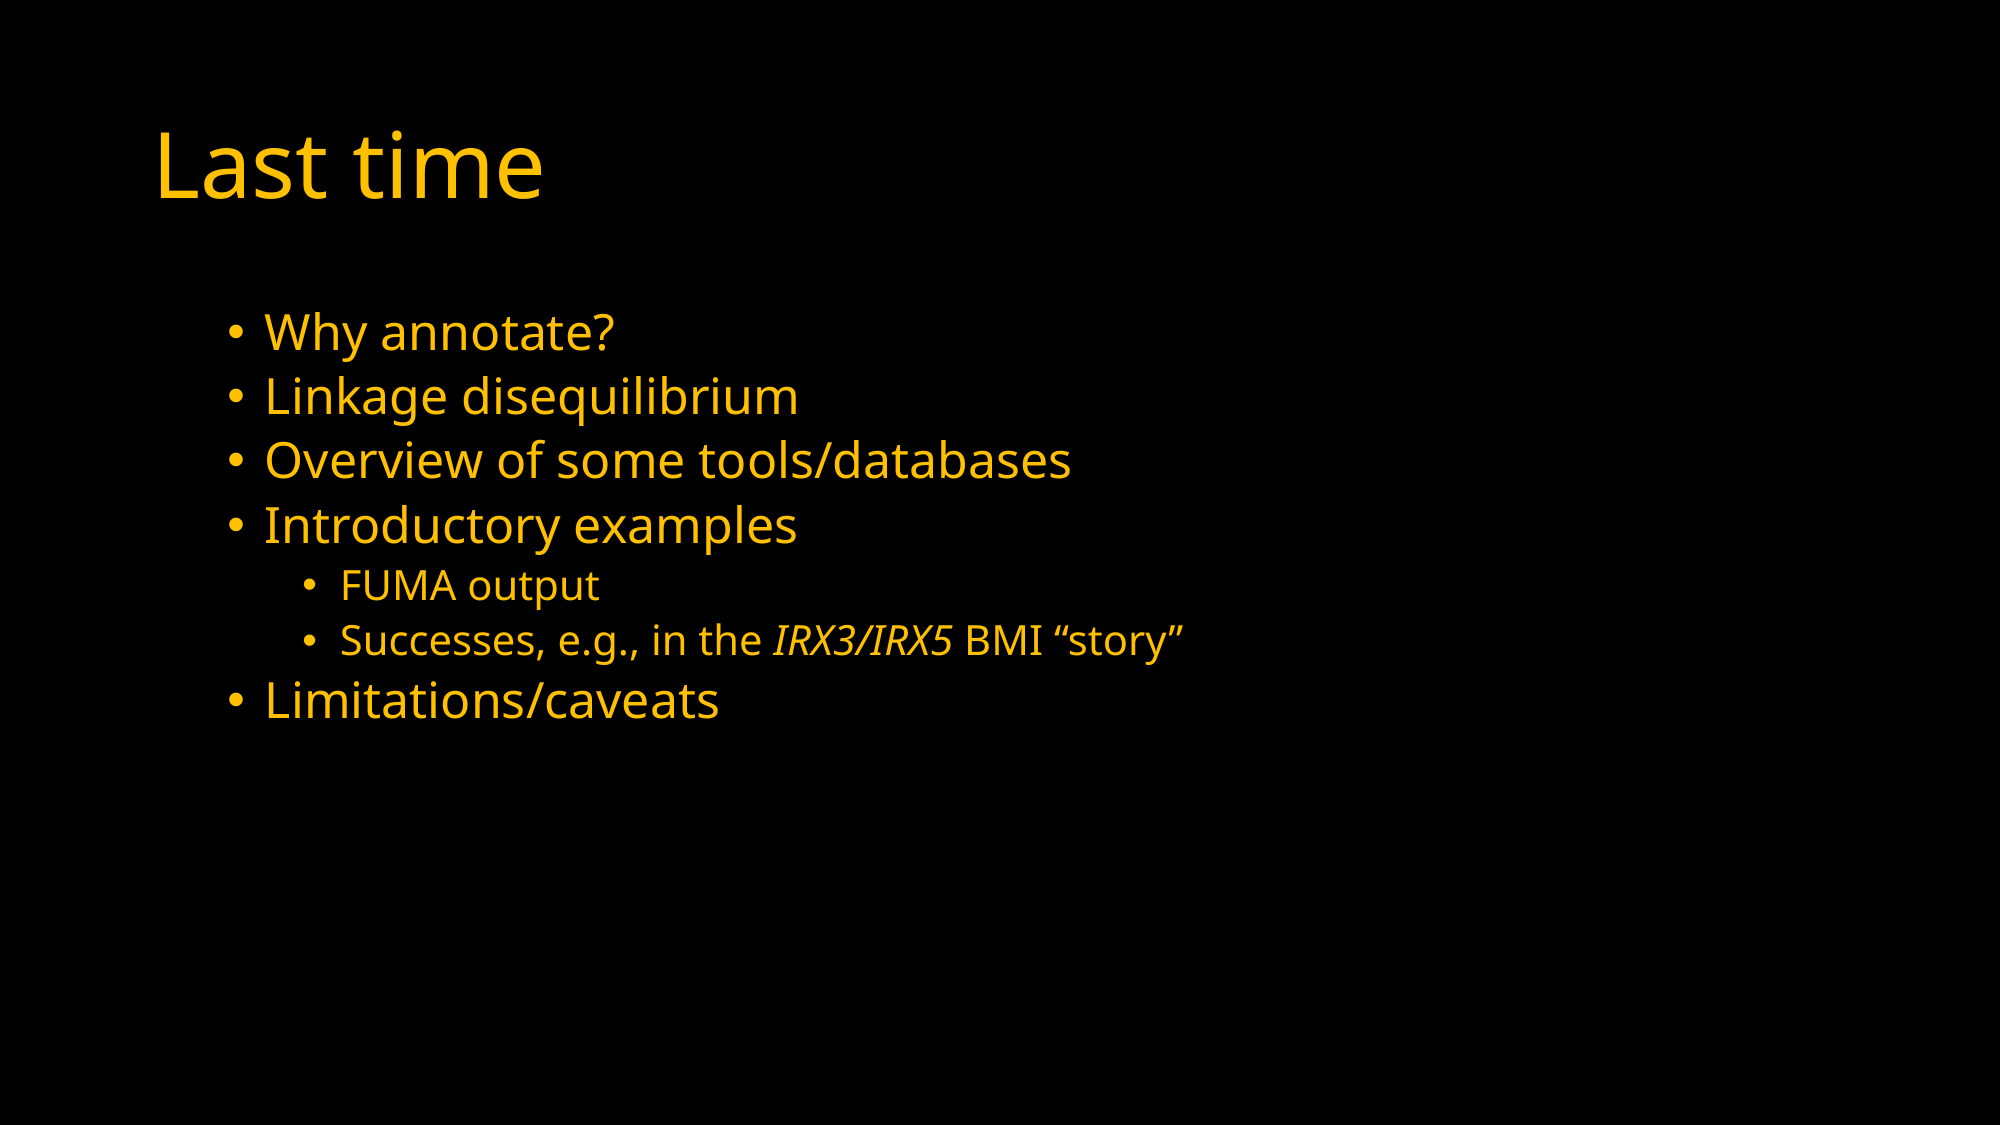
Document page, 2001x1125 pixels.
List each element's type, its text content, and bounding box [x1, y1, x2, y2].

title Last time [137, 59, 1863, 278]
list Why annotate? Linkage disequilibrium Overview of some tools/databases Introductory examples FUMA output Successes, e.g., in the IRX3/IRX5 BMI “story” Limitations/caveats [137, 299, 1863, 1014]
